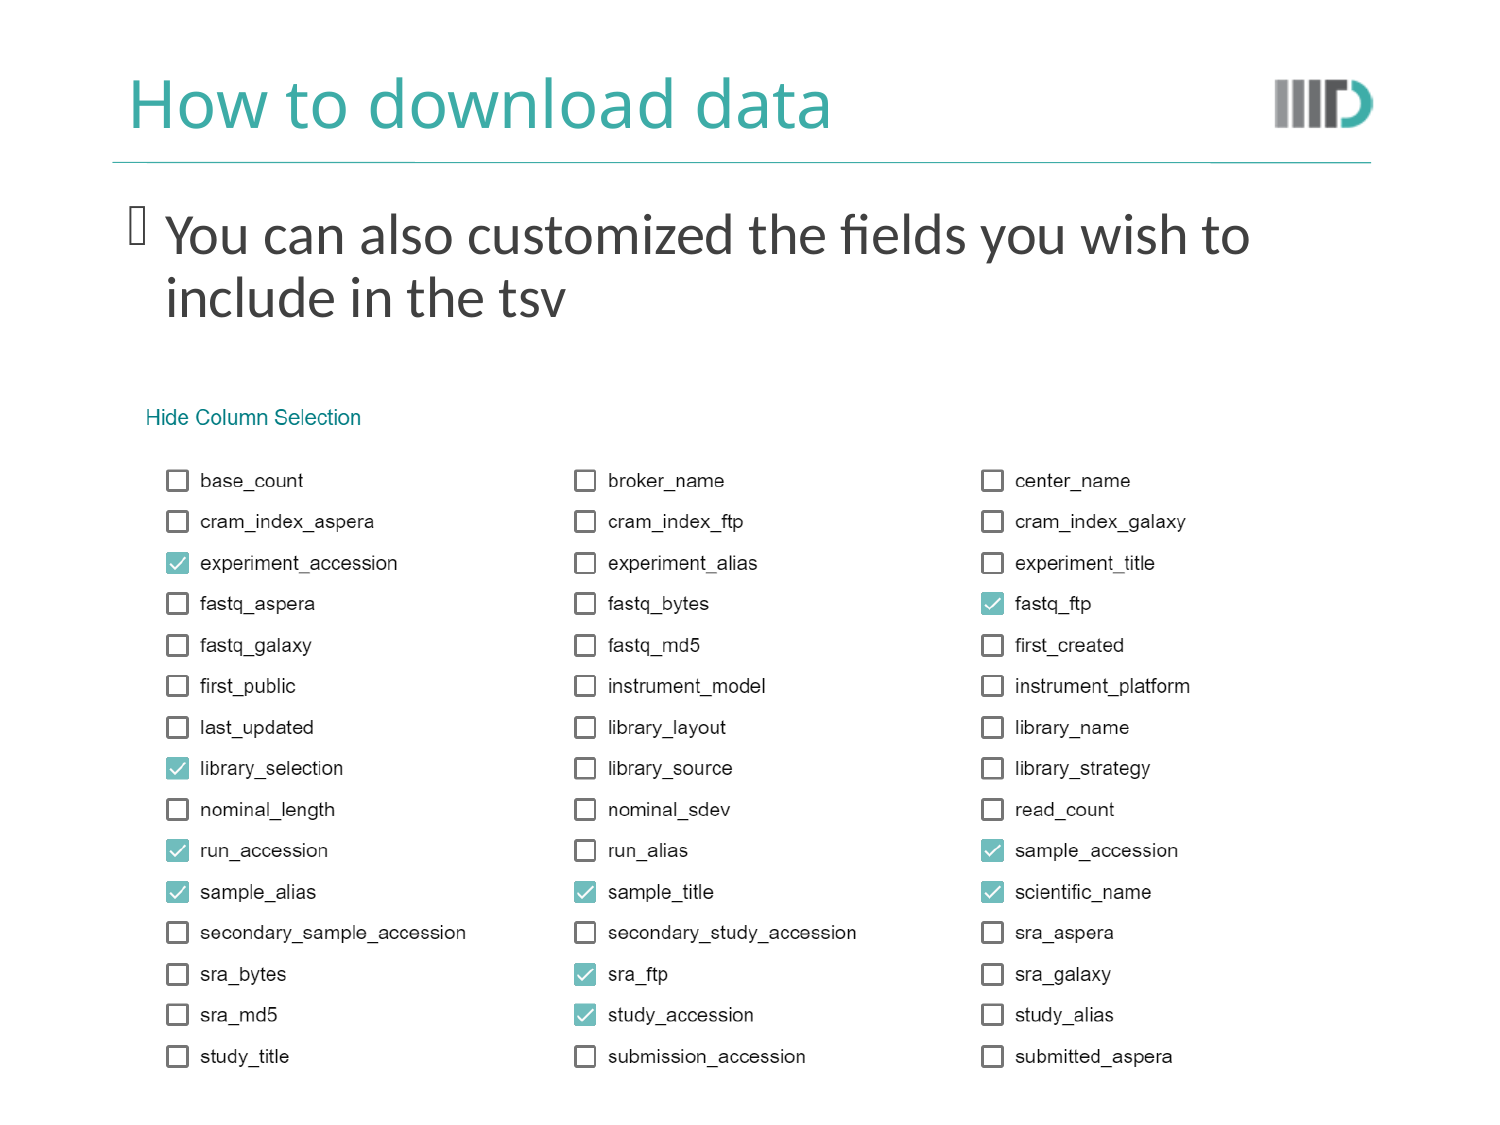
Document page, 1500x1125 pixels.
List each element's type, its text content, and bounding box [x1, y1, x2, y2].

picture [131, 400, 1282, 1073]
title How to download data [112, 52, 1236, 163]
list You can also customized the fields you wish to include in the tsv [112, 196, 1388, 352]
picture [1256, 67, 1388, 141]
